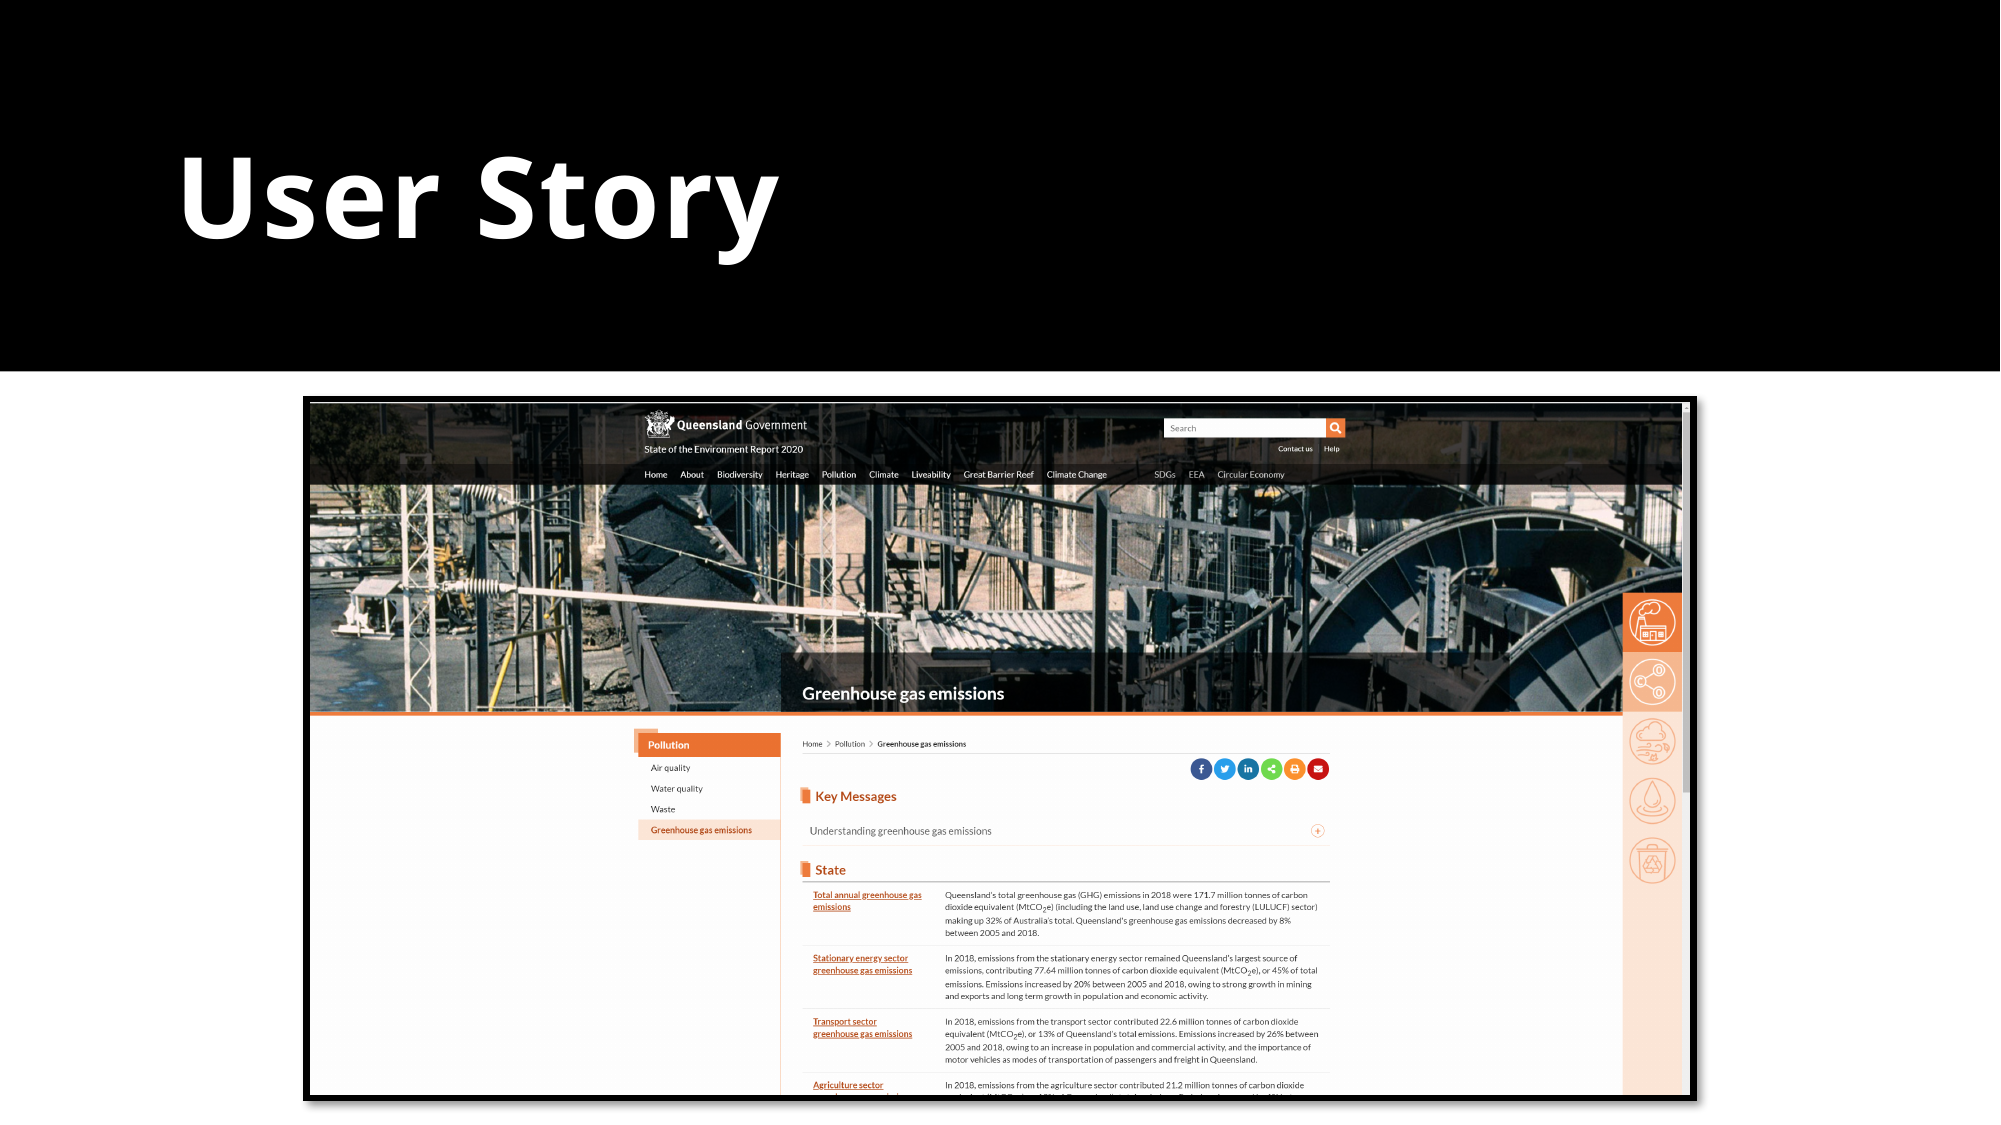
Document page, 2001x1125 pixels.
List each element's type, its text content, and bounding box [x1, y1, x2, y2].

title User Story [157, 52, 1842, 332]
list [309, 402, 1691, 1096]
